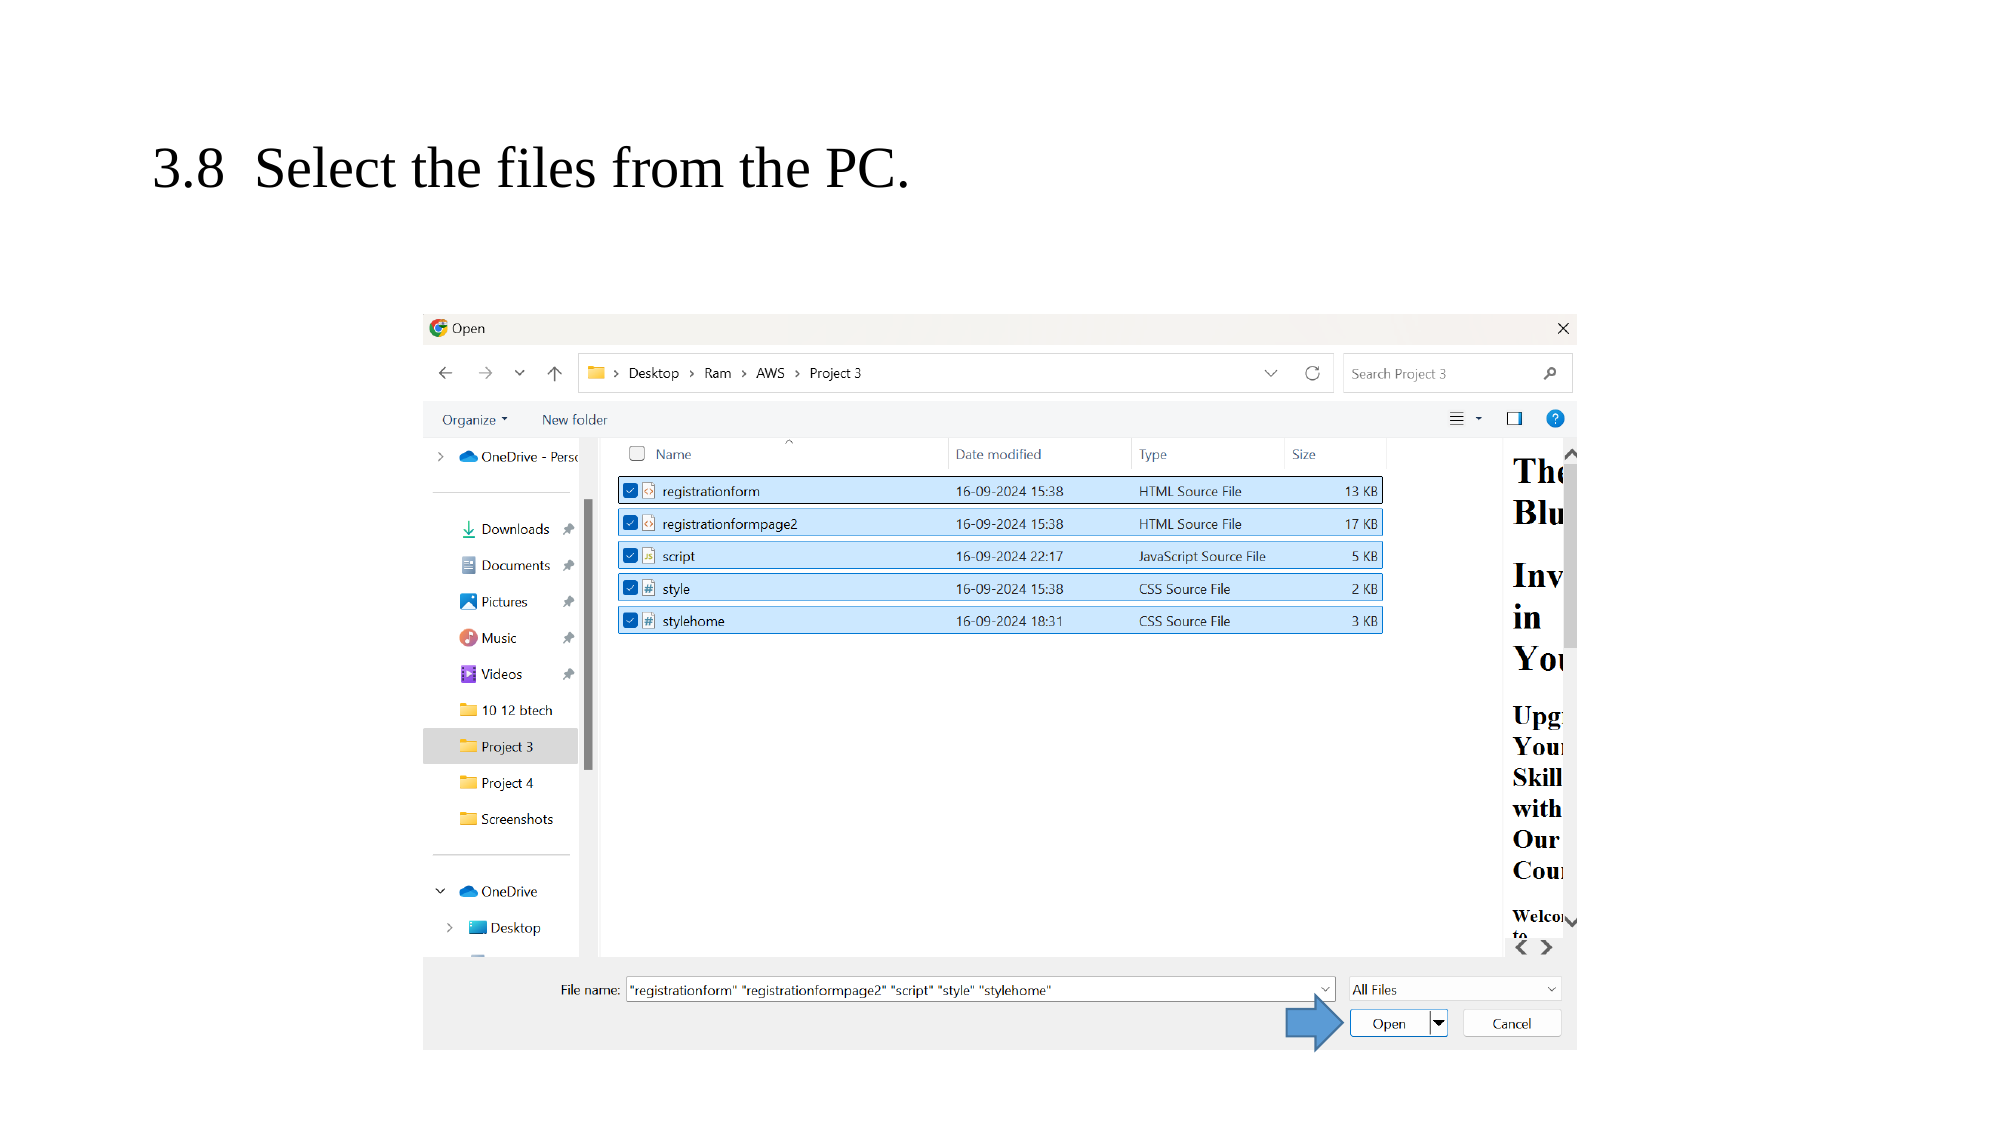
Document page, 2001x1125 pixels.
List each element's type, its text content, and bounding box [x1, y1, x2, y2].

title 3.8 Select the files from the PC. [137, 59, 1863, 278]
picture [423, 314, 1577, 1050]
